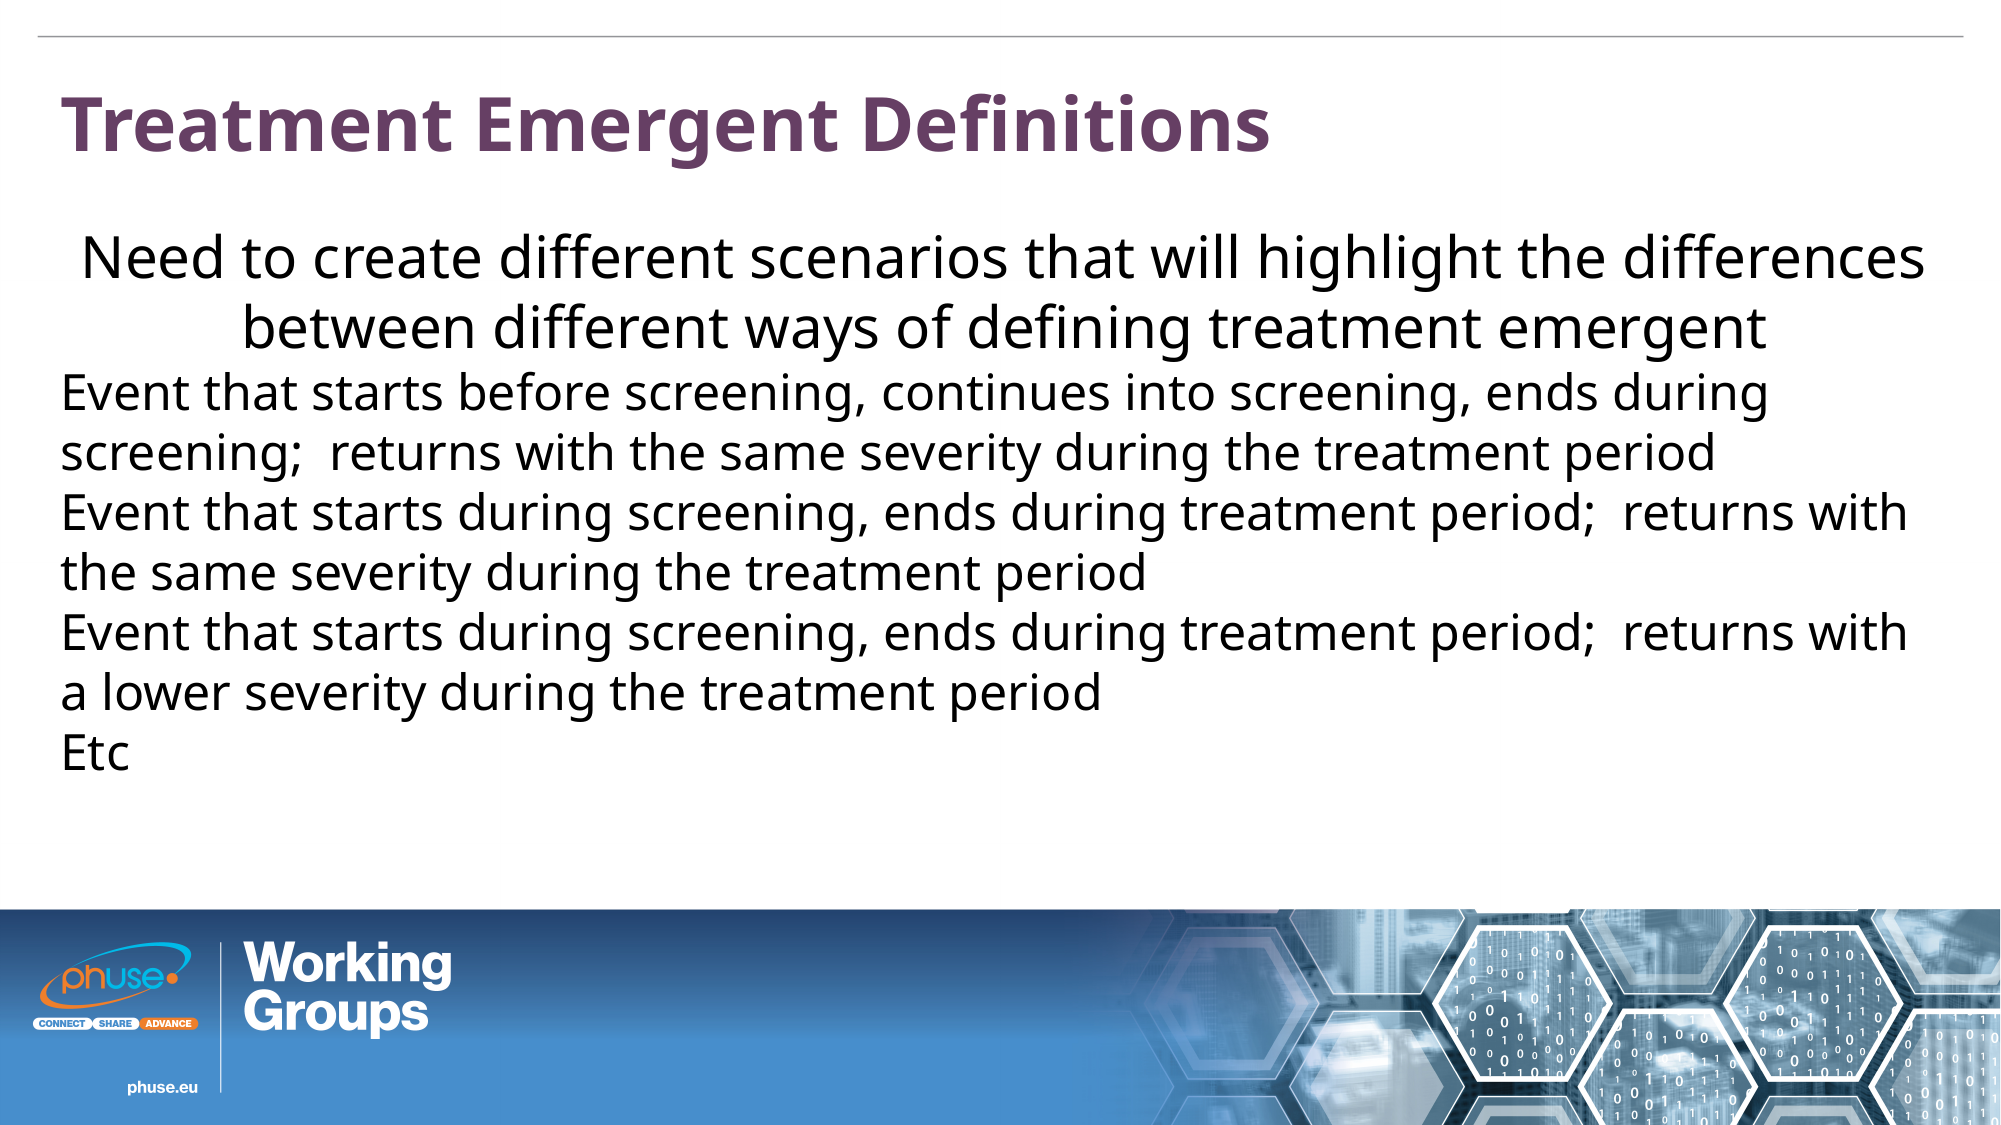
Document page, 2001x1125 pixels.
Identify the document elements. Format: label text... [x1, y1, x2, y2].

list Need to create different scenarios that will highlight the differences between different ways of defining treatment emergent Event that starts before screening, continues into screening, ends during screening; returns with the same severity during the treatment period Event that starts during screening, ends during treatment period; returns with the same severity during the treatment period Event that starts during screening, ends during treatment period; returns with a lower severity during the treatment period Etc [45, 212, 1963, 842]
title Treatment Emergent Definitions [45, 68, 1963, 212]
picture [0, 0, 2001, 1125]
